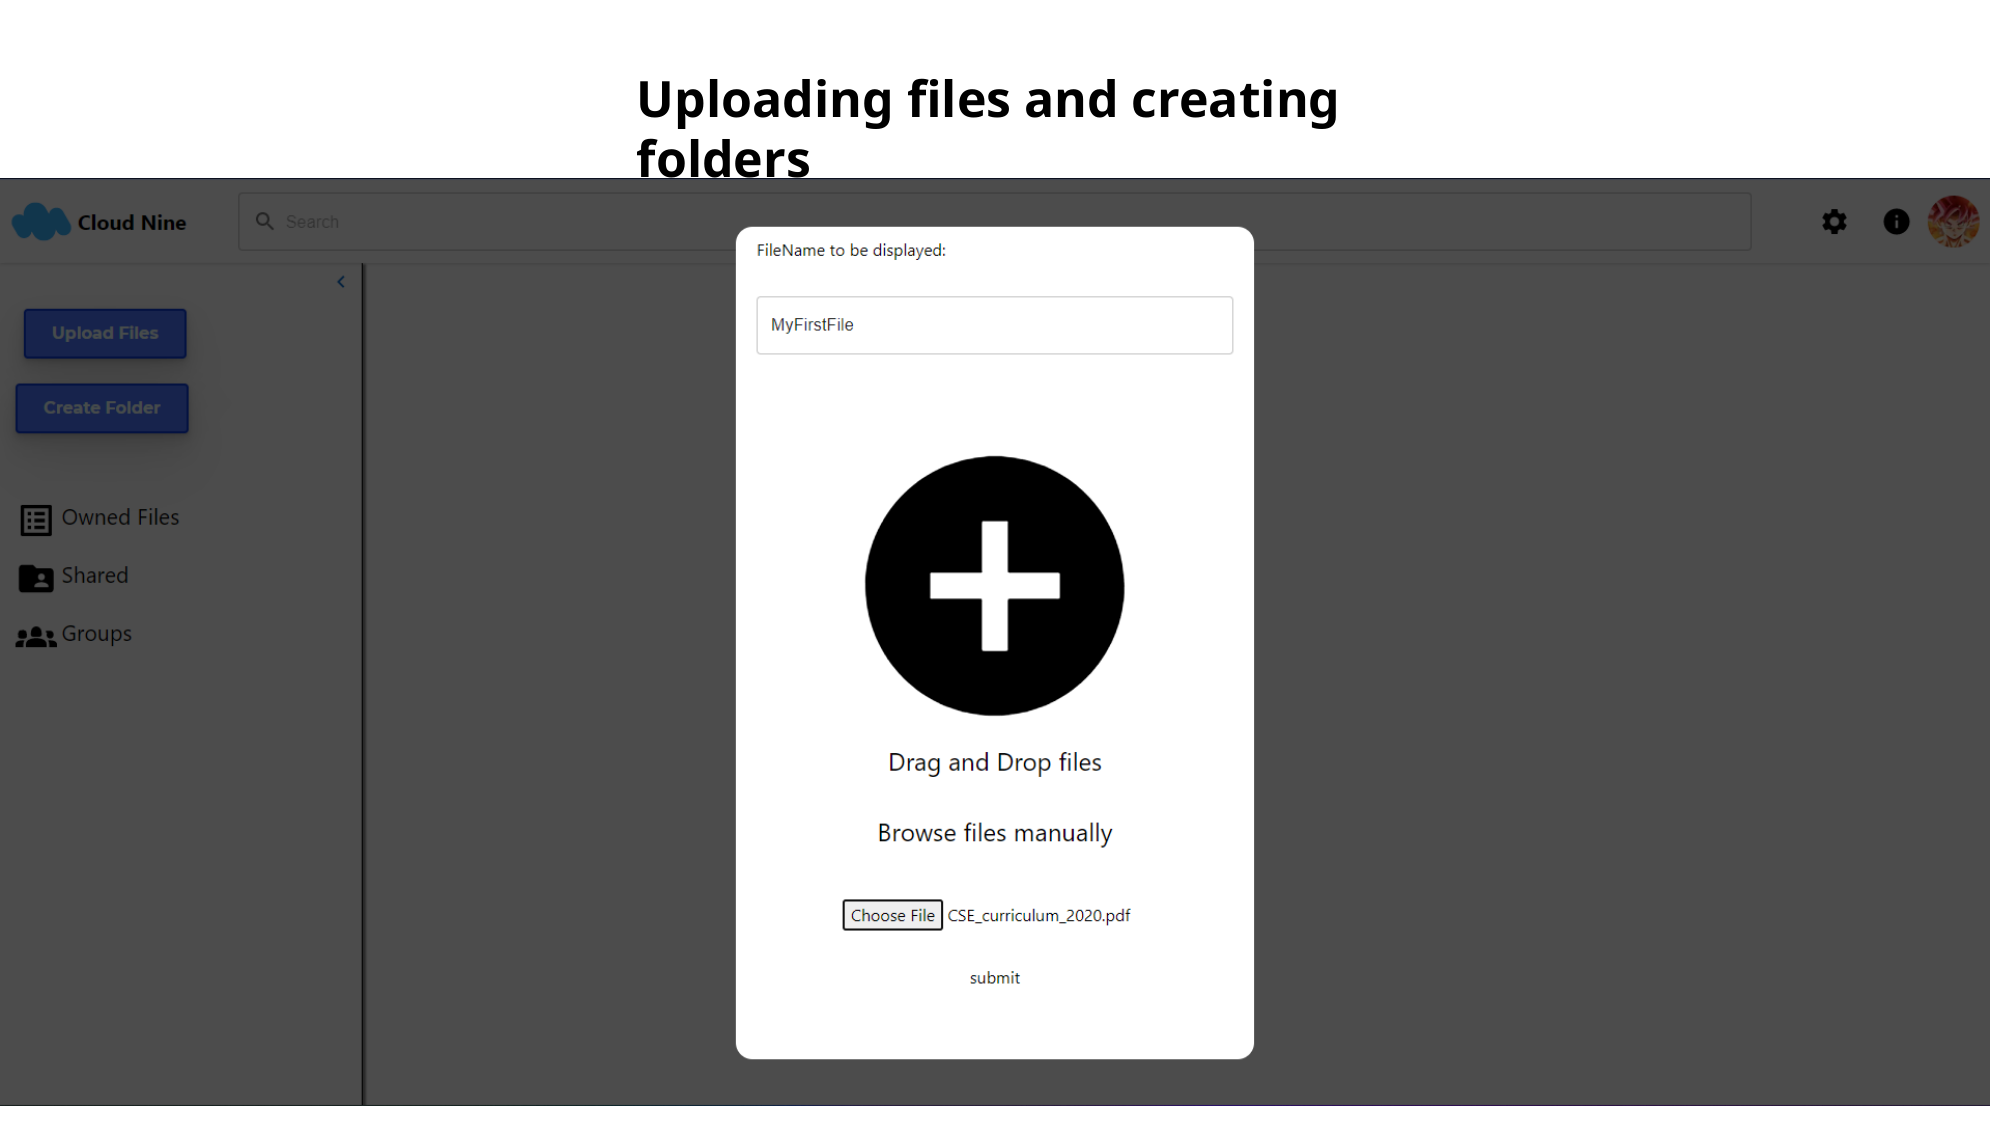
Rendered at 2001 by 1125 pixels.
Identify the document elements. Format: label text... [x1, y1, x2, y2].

picture [0, 178, 1990, 1106]
text_box Uploading files and creating folders [622, 59, 1417, 178]
